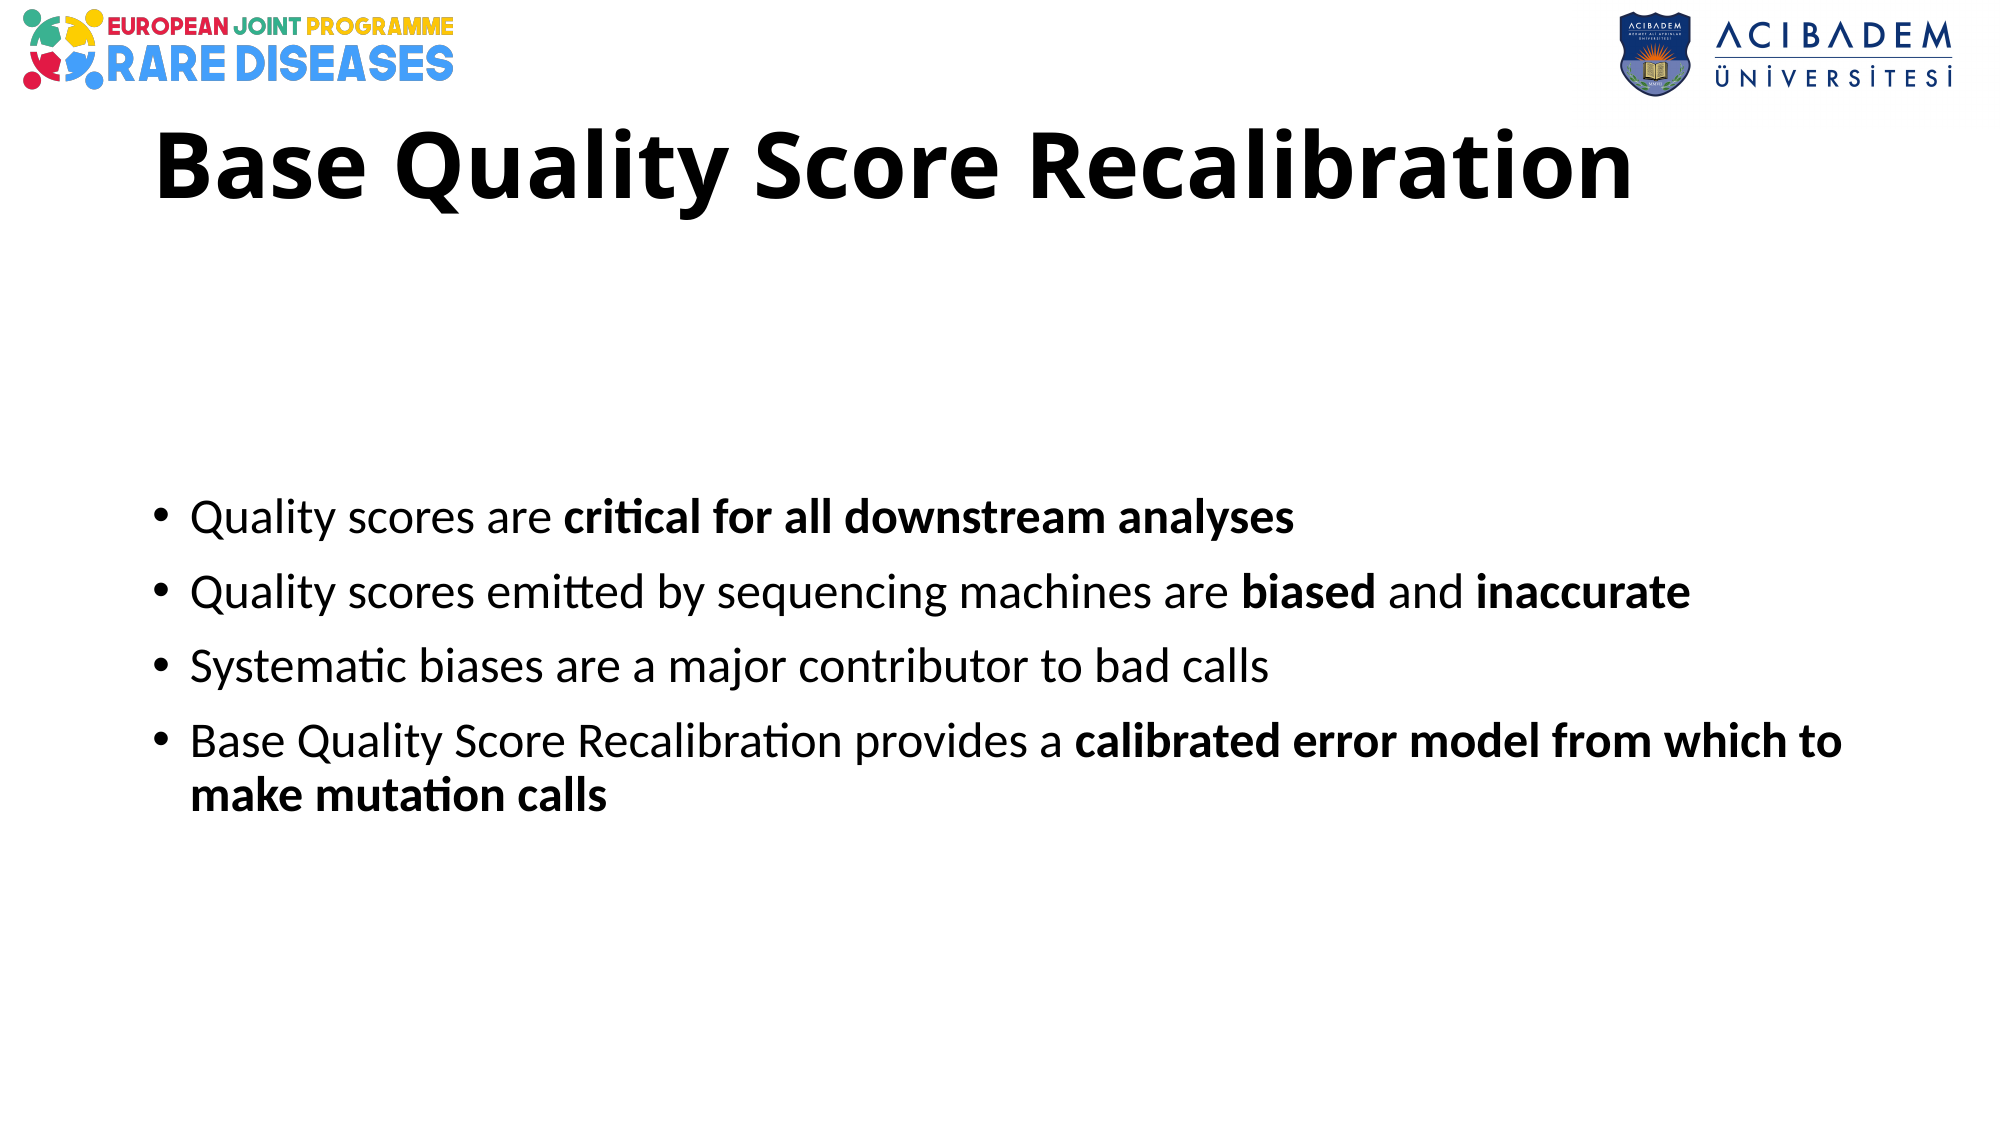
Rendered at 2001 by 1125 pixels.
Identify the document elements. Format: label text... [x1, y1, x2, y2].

picture [12, 0, 464, 99]
title Base Quality Score Recalibration [137, 59, 1863, 278]
picture [1572, 0, 2000, 129]
list Quality scores are critical for all downstream analyses Quality scores emitted by sequencing machines are biased and inaccurate Systematic biases are a major contributor to bad calls Base Quality Score Recalibration provides a calibrated error model from which to make mutation calls [137, 299, 1863, 1014]
